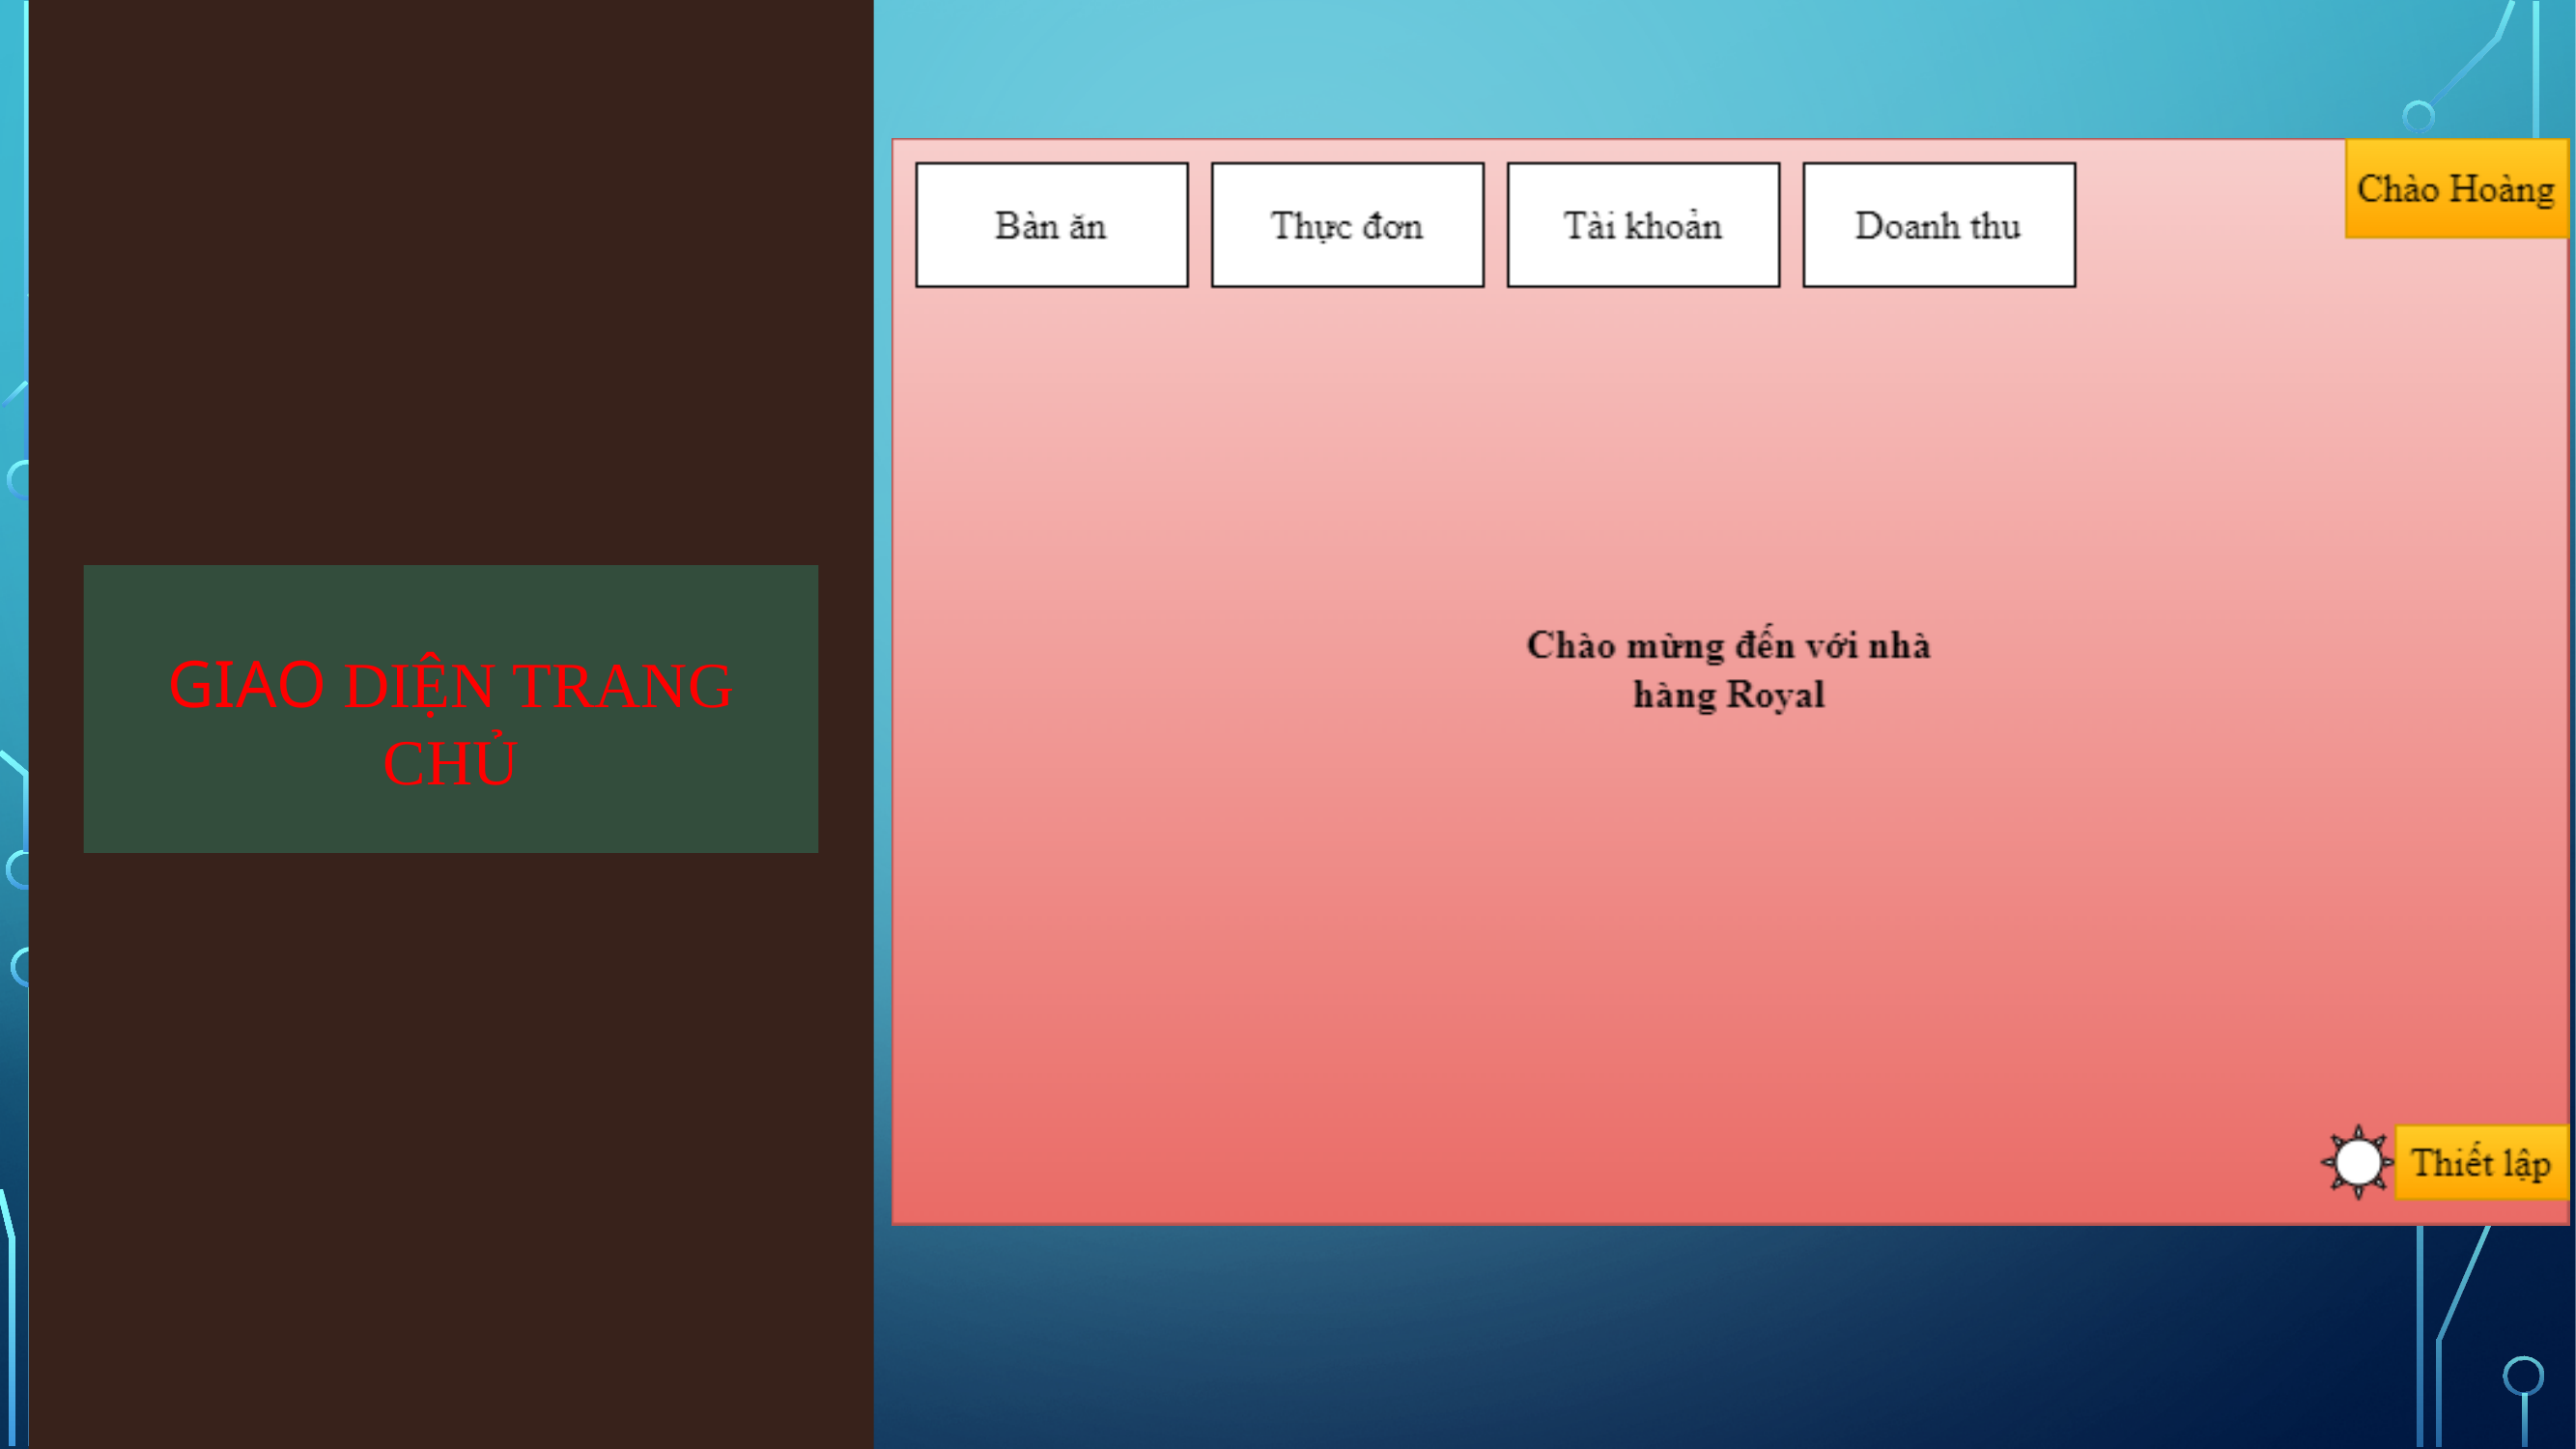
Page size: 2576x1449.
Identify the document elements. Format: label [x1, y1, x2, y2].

text_box [83, 564, 819, 854]
text_box [27, 0, 875, 1449]
picture [892, 138, 2570, 1226]
